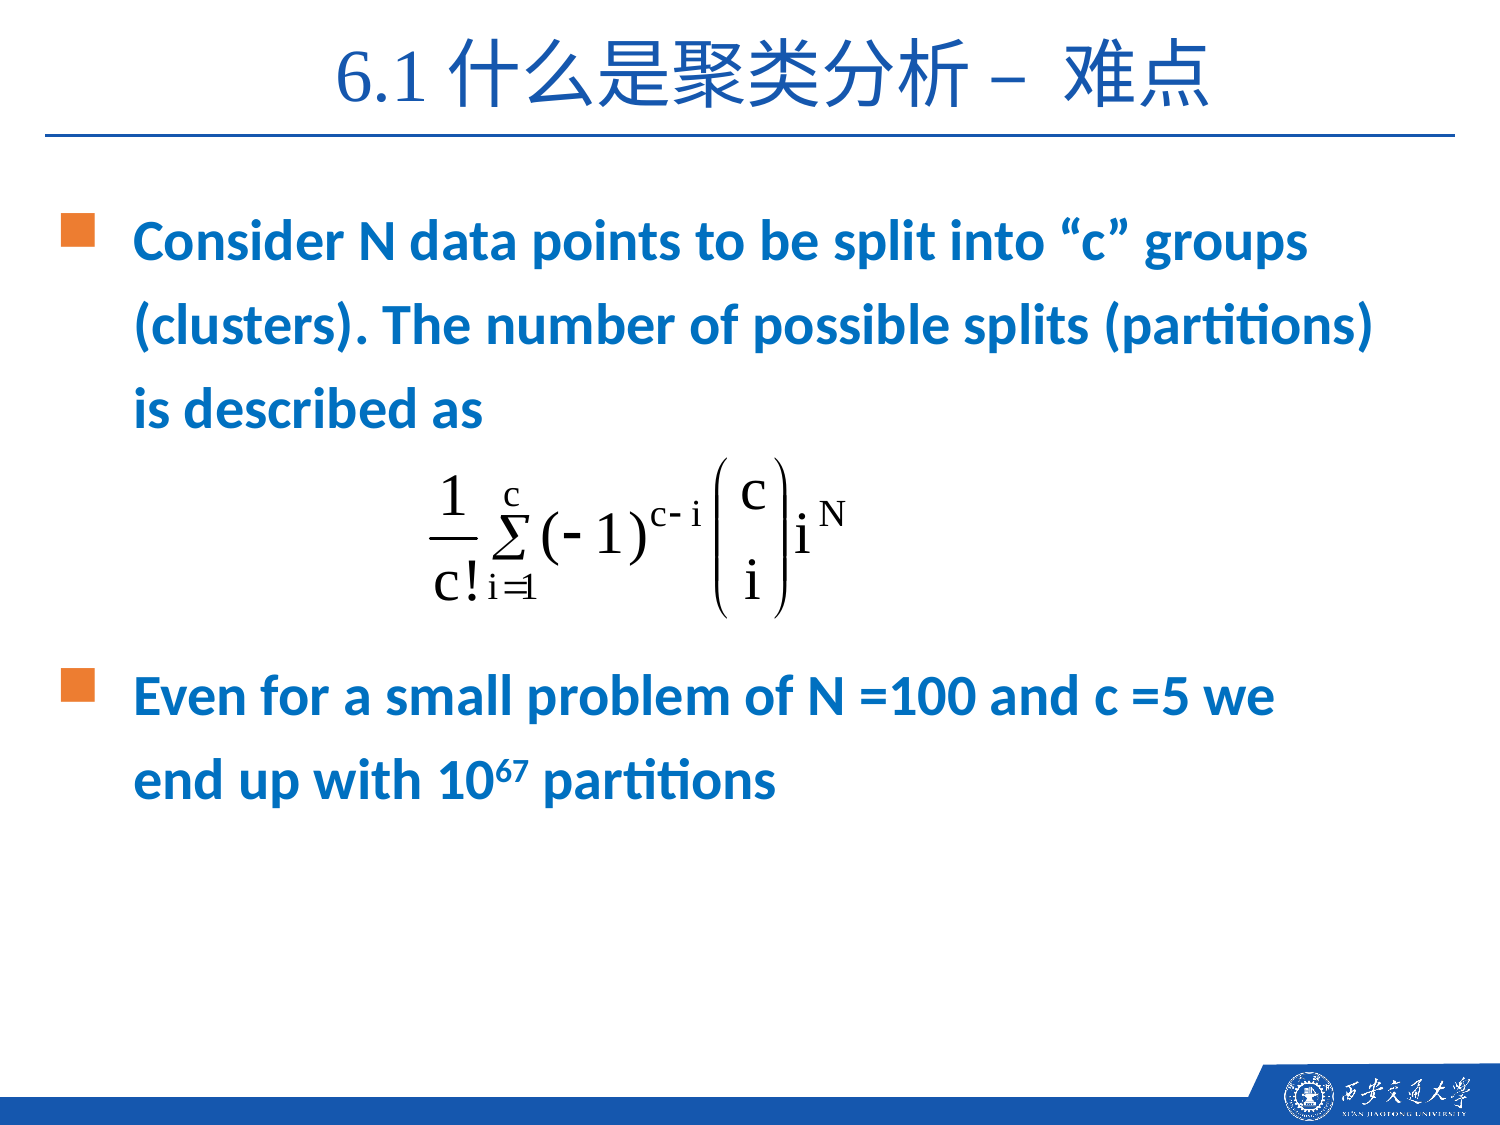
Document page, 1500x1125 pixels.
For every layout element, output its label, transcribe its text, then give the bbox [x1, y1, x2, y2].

text_box 6.1什么是聚类分析 – 难点 [76, 19, 1471, 124]
text_box Consider N data points to be split into “c” groups (clusters). The number of possible splits (partitions) is described as Even for a small problem of N =100 and c =5 we end up with 1067 partitions [41, 181, 1392, 944]
picture [418, 444, 857, 631]
